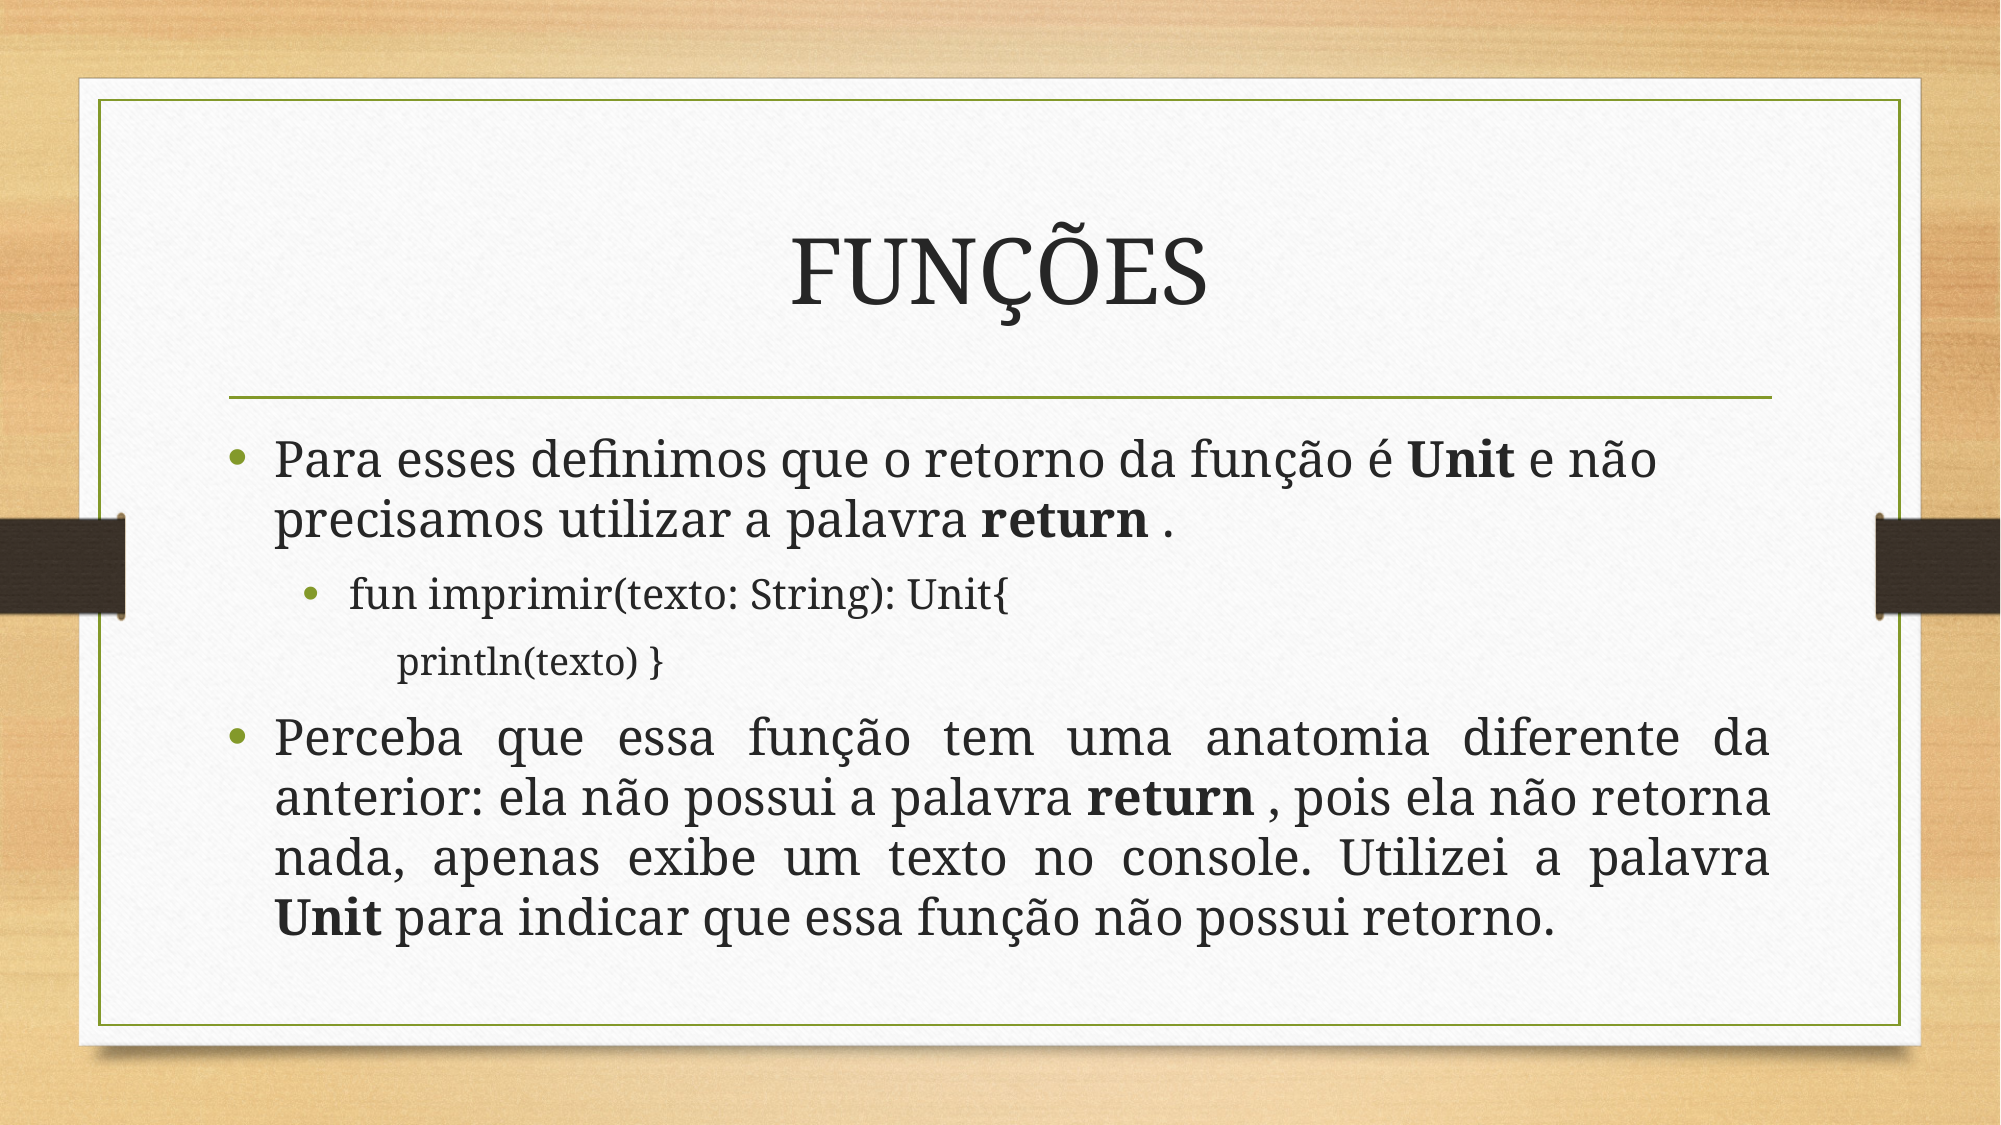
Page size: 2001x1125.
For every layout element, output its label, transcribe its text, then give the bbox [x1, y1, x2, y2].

list Para esses definimos que o retorno da função é Unit e não precisamos utilizar a palavra return . fun imprimir(texto: String): Unit{ println(texto) } Perceba que essa função tem uma anatomia diferente da anterior: ela não possui a palavra return , pois ela não retorna nada, apenas exibe um texto no console. Utilizei a palavra Unit para indicar que essa função não possui retorno. [212, 419, 1788, 964]
title FUNÇÕES [212, 161, 1788, 375]
picture [0, 0, 2001, 1125]
